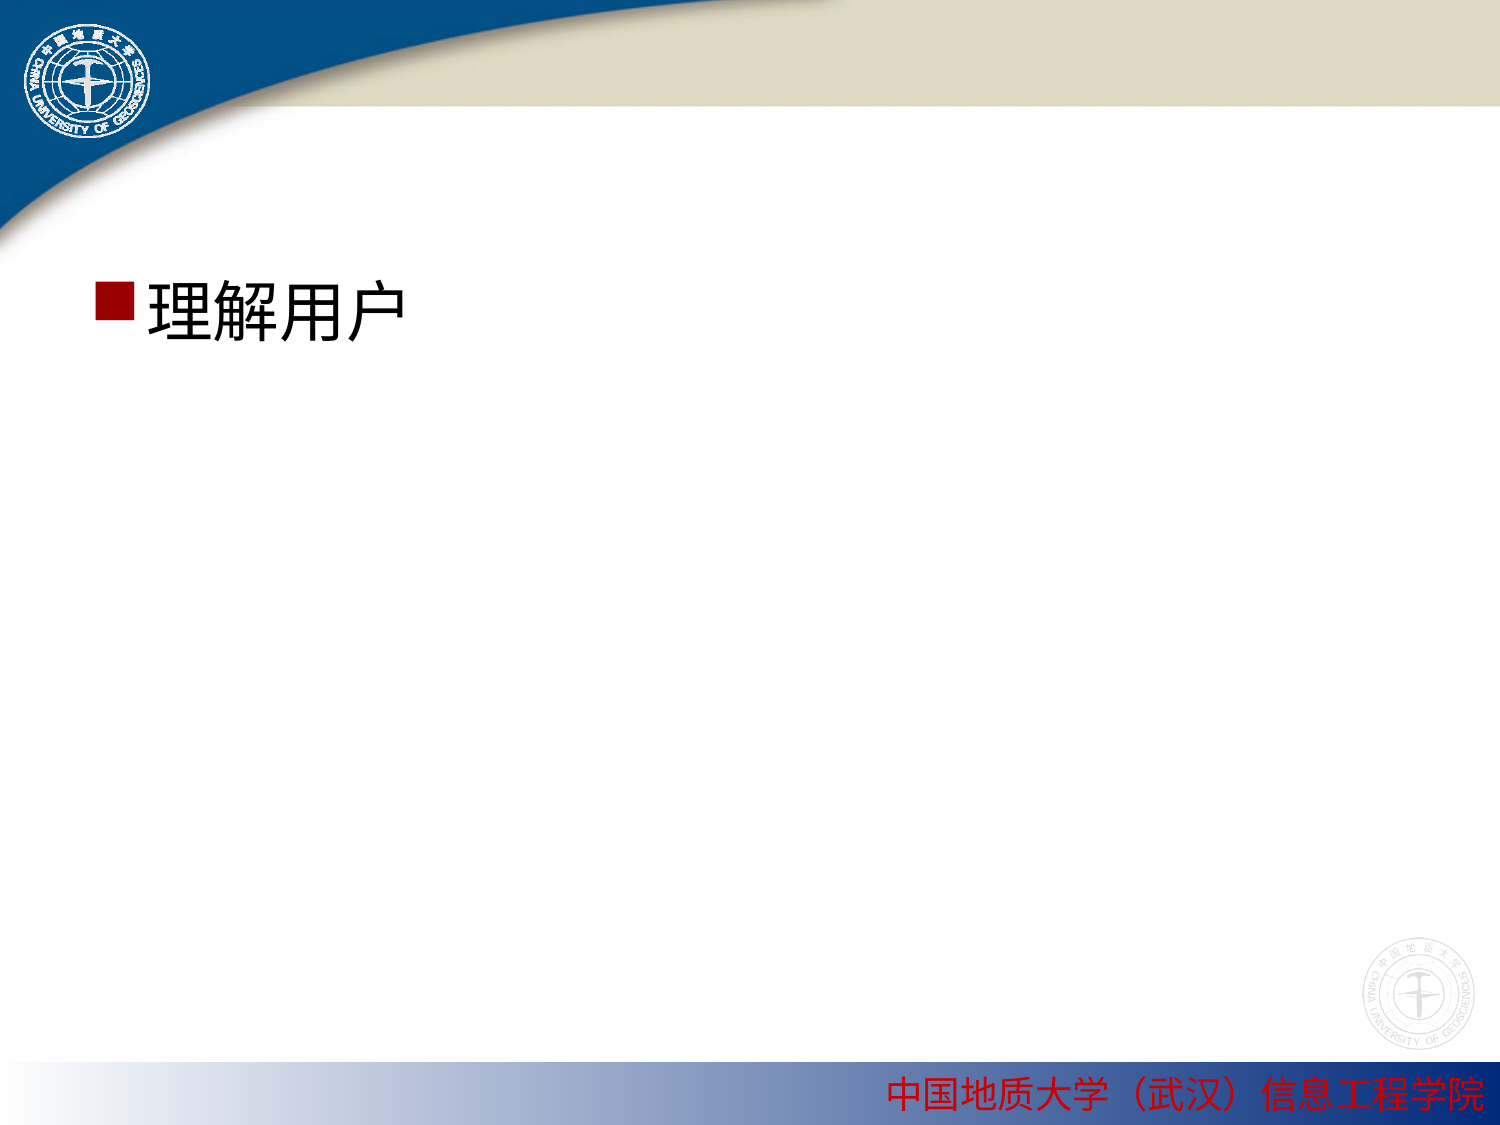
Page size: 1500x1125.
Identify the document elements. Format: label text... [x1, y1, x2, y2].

picture [0, 0, 1500, 1062]
list 理解用户 [74, 262, 1426, 1006]
